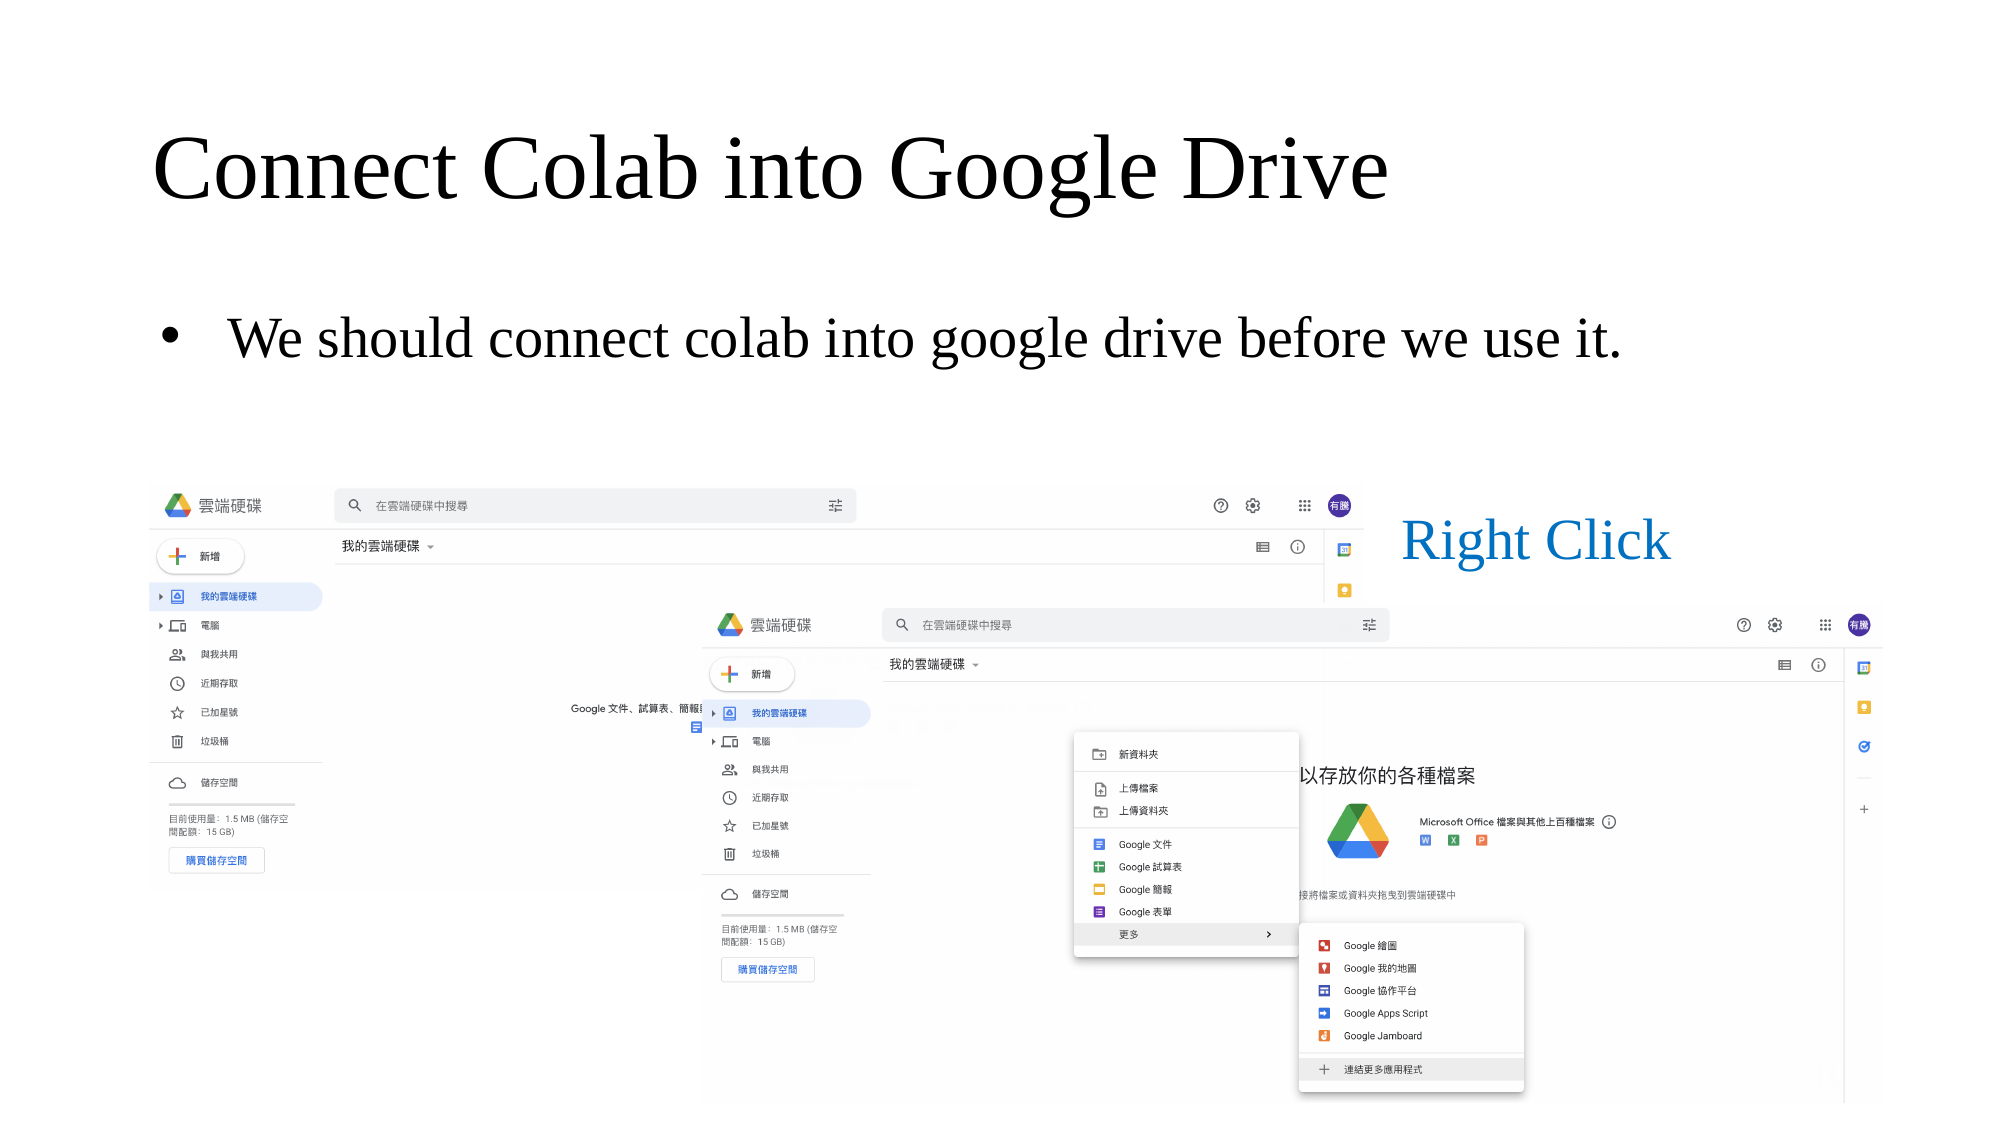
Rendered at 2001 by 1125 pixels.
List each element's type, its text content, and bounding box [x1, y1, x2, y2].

picture [149, 482, 1883, 1103]
list We should connect colab into google drive before we use it. [137, 299, 1863, 407]
title Connect Colab into Google Drive [137, 59, 1863, 278]
text_box Right Click [1386, 493, 1687, 579]
